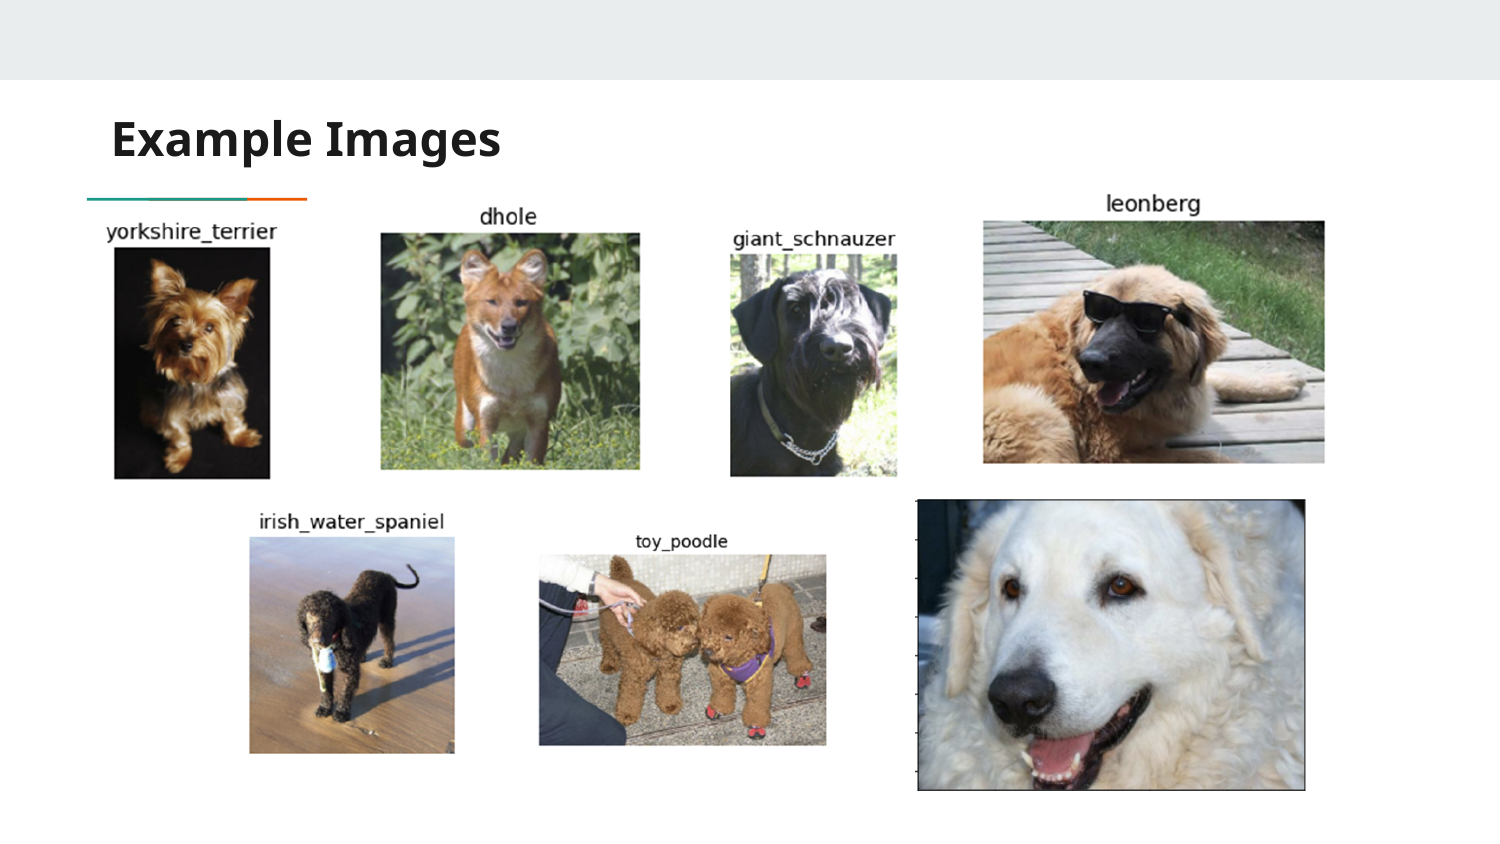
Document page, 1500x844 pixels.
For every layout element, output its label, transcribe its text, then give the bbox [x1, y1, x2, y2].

title Example Images [95, 94, 1357, 182]
picture [95, 215, 290, 486]
picture [966, 188, 1345, 475]
picture [706, 219, 916, 482]
picture [527, 528, 839, 761]
picture [915, 497, 1307, 791]
picture [241, 505, 470, 767]
picture [352, 188, 664, 486]
